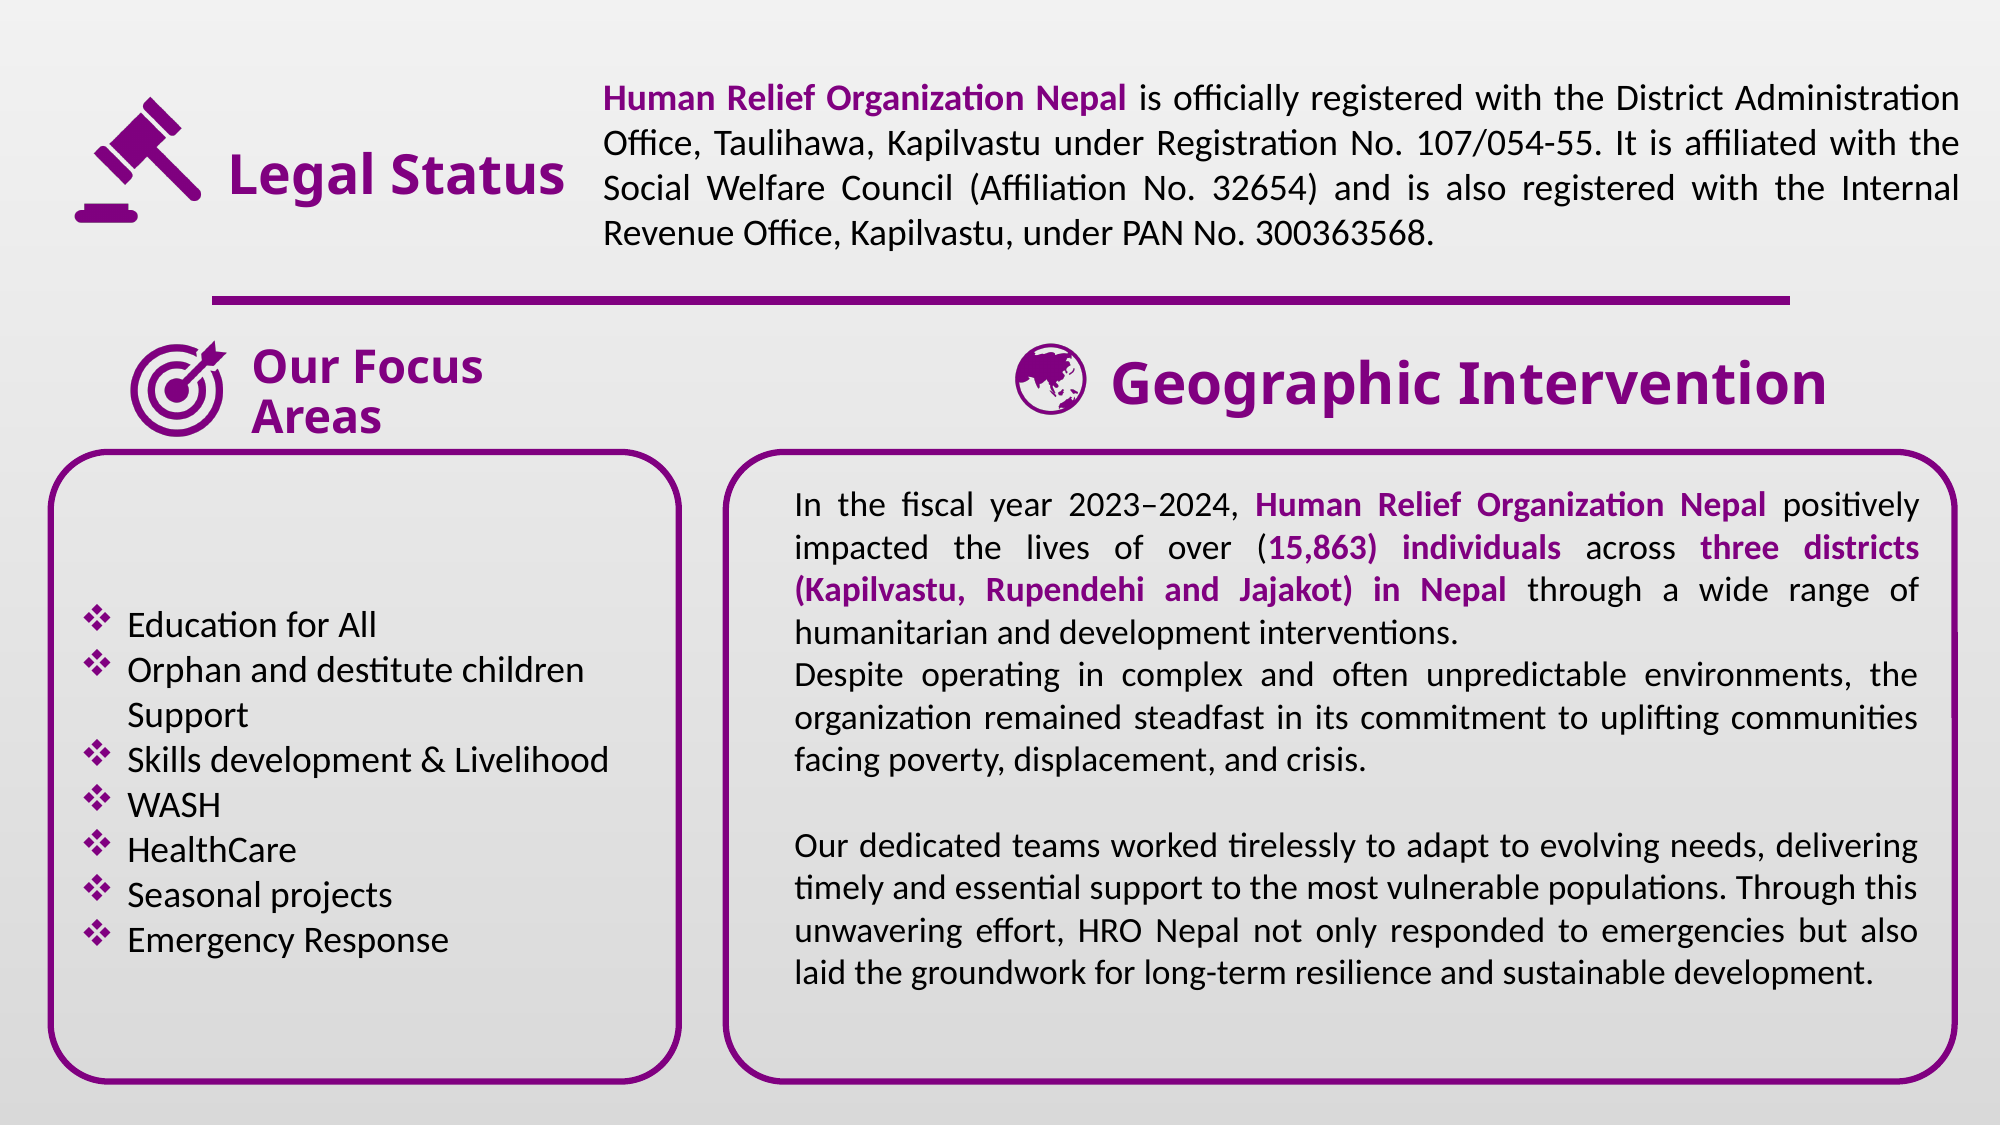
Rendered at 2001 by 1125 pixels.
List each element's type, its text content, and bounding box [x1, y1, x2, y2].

text_box [724, 450, 1956, 1083]
title Legal Status [213, 118, 586, 235]
text_box [49, 450, 680, 1083]
text_box In the fiscal year 2023–2024, Human Relief Organization Nepal positively impacted the lives of over (15,863) individuals across three districts (Kapilvastu, Rupendehi and Jajakot) in Nepal through a wide range of humanitarian and development interventions. Despite operating in complex and often unpredictable environments, the organization remained steadfast in its commitment to uplifting communities facing poverty, displacement, and crisis. Our dedicated teams worked tirelessly to adapt to evolving needs, delivering timely and essential support to the most vulnerable populations. Through this unwavering effort, HRO Nepal not only responded to emergencies but also laid the groundwork for long-term resilience and sustainable development. [779, 474, 1935, 1042]
text_box Geographic Intervention [1095, 327, 1845, 444]
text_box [120, 330, 610, 452]
text_box Human Relief Organization Nepal is officially registered with the District Administration Office, Taulihawa, Kapilvastu under Registration No. 107/054-55. It is affiliated with the Social Welfare Council (Affiliation No. 32654) and is also registered with the Internal Revenue Office, Kapilvastu, under PAN No. 300363568. [588, 65, 1976, 306]
picture [1006, 335, 1096, 425]
picture [62, 84, 213, 235]
